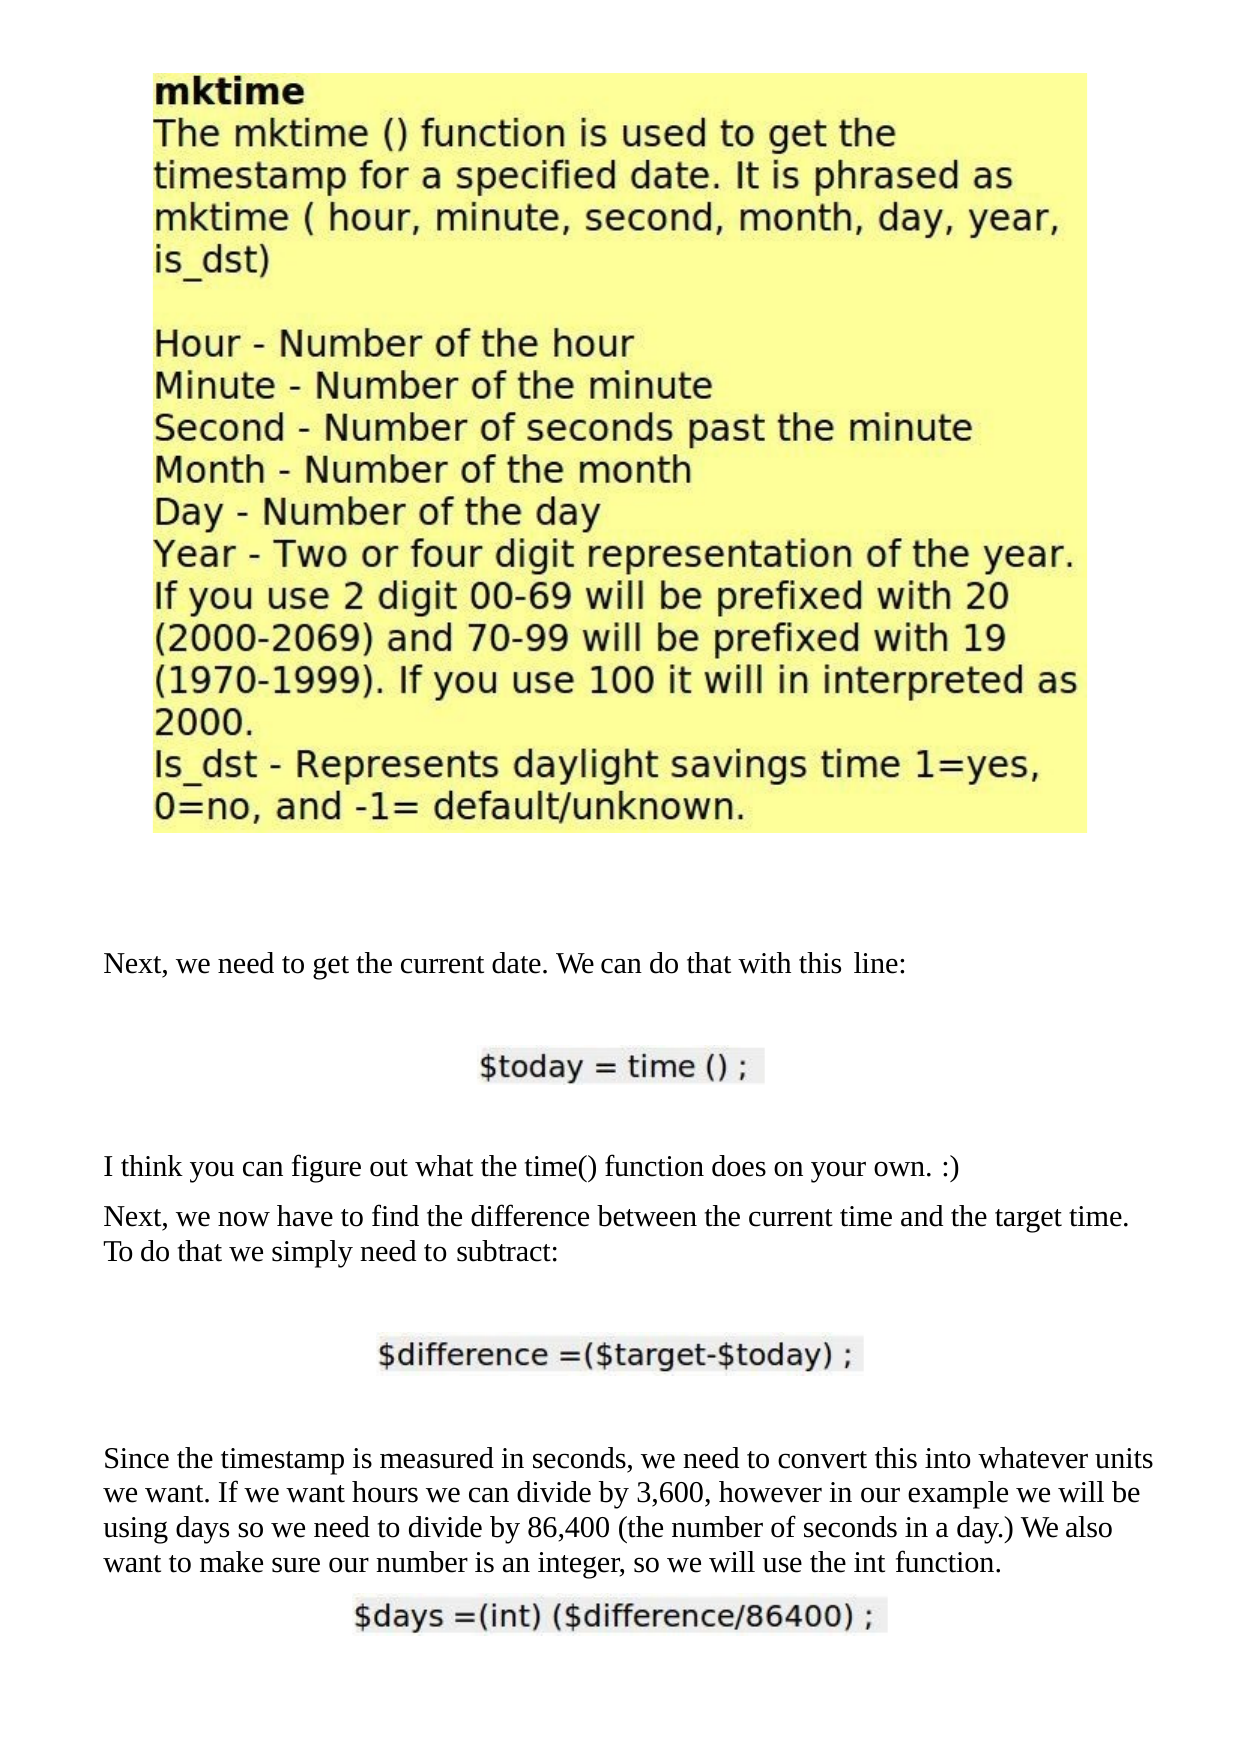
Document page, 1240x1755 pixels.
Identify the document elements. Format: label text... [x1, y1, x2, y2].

text_box [376, 1332, 864, 1376]
text_box [352, 1593, 888, 1636]
text_box Next, we need to get the current date. We can do that with this line: [101, 941, 913, 980]
text_box Since the timestamp is measured in seconds, we need to convert this into whatever units we want. If we want hours we can divide by 3,600, however in our example we will be using days so we need to divide by 86,400 (the number of seconds in a day.) We also want to make sure our number is an integer, so we will use the int function. [101, 1435, 1163, 1578]
text_box [476, 1045, 765, 1085]
text_box [152, 73, 1088, 833]
text_box I think you can figure out what the time() function does on your own. :) Next, we now have to find the difference between the current time and the target time. To do that we simply need to subtract: [101, 1130, 1140, 1268]
